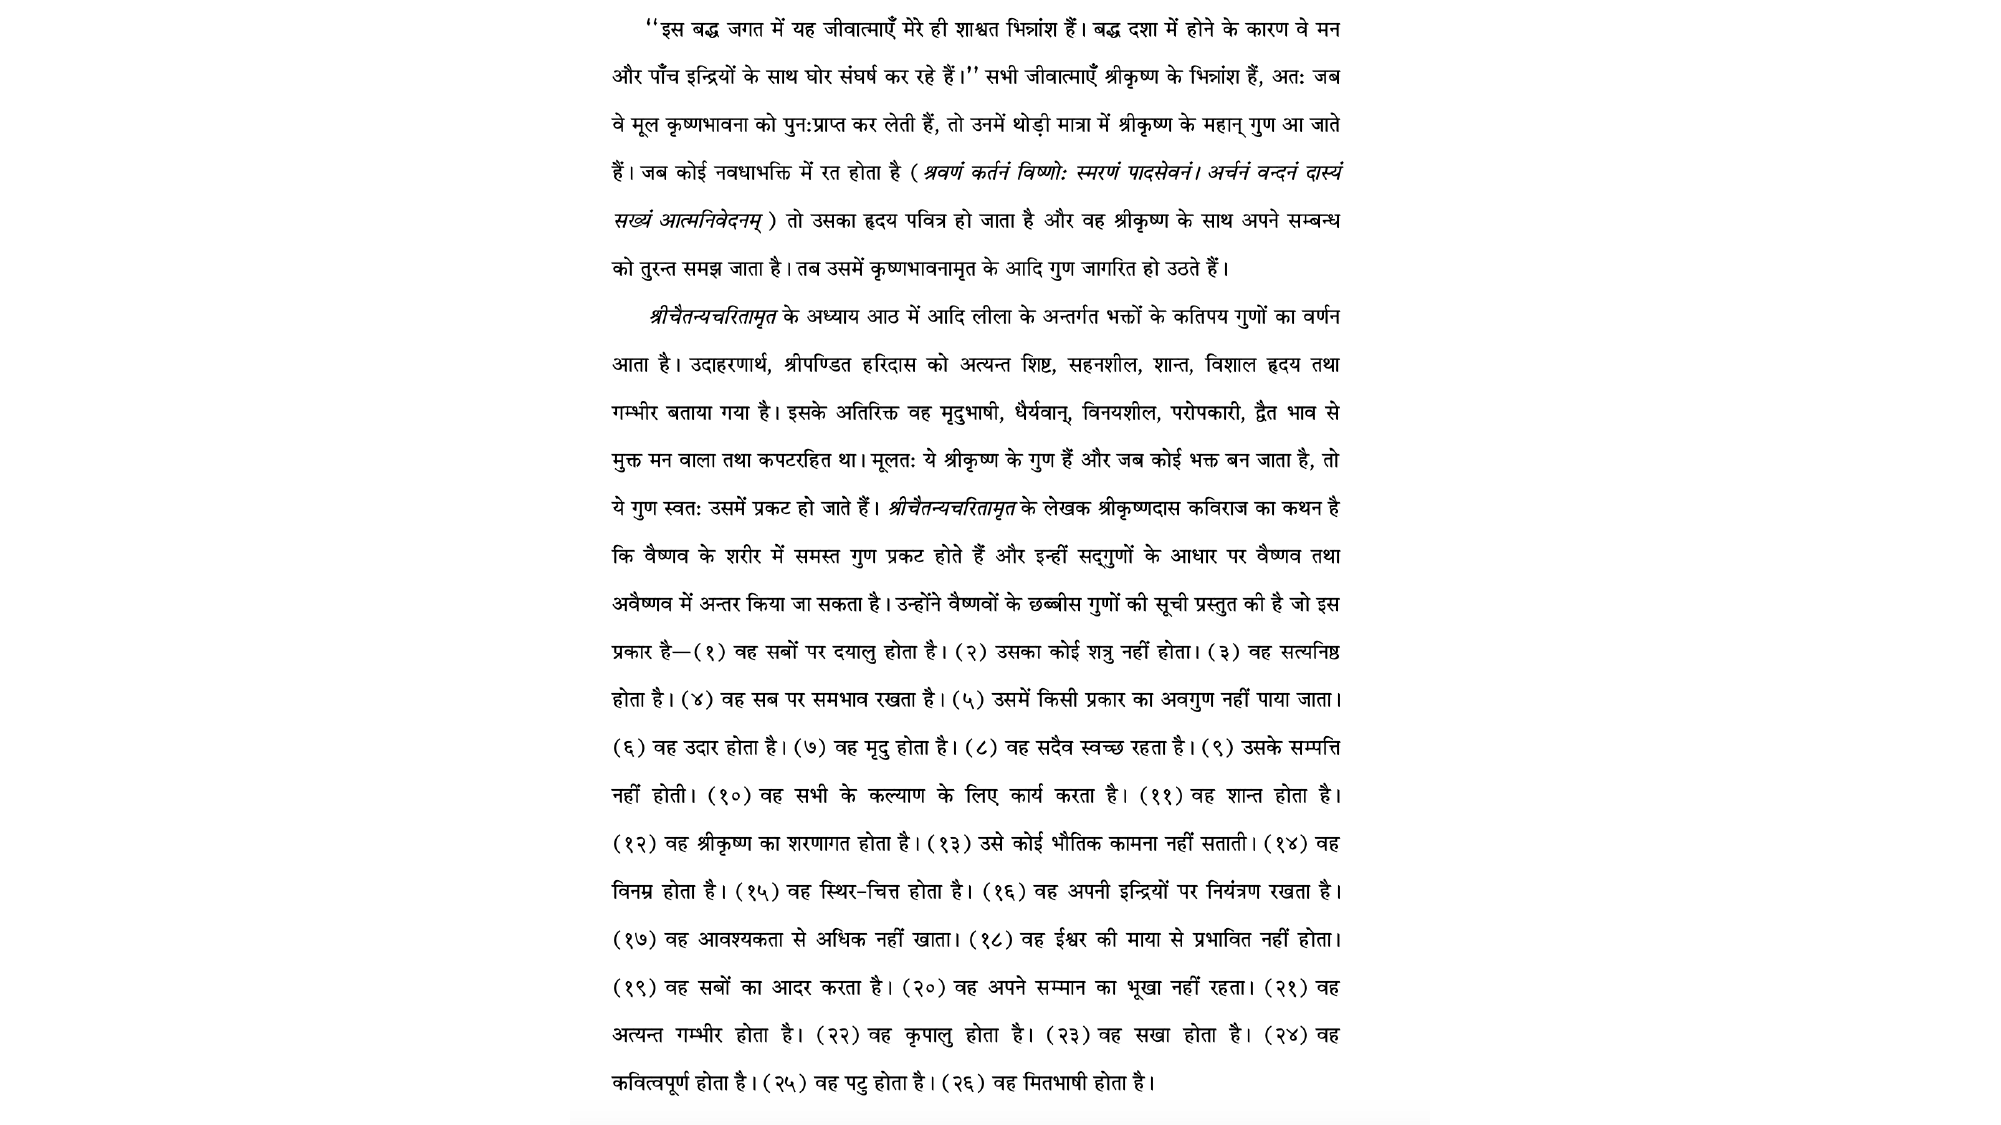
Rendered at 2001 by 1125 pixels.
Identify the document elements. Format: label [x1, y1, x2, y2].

picture [570, 0, 1430, 1125]
